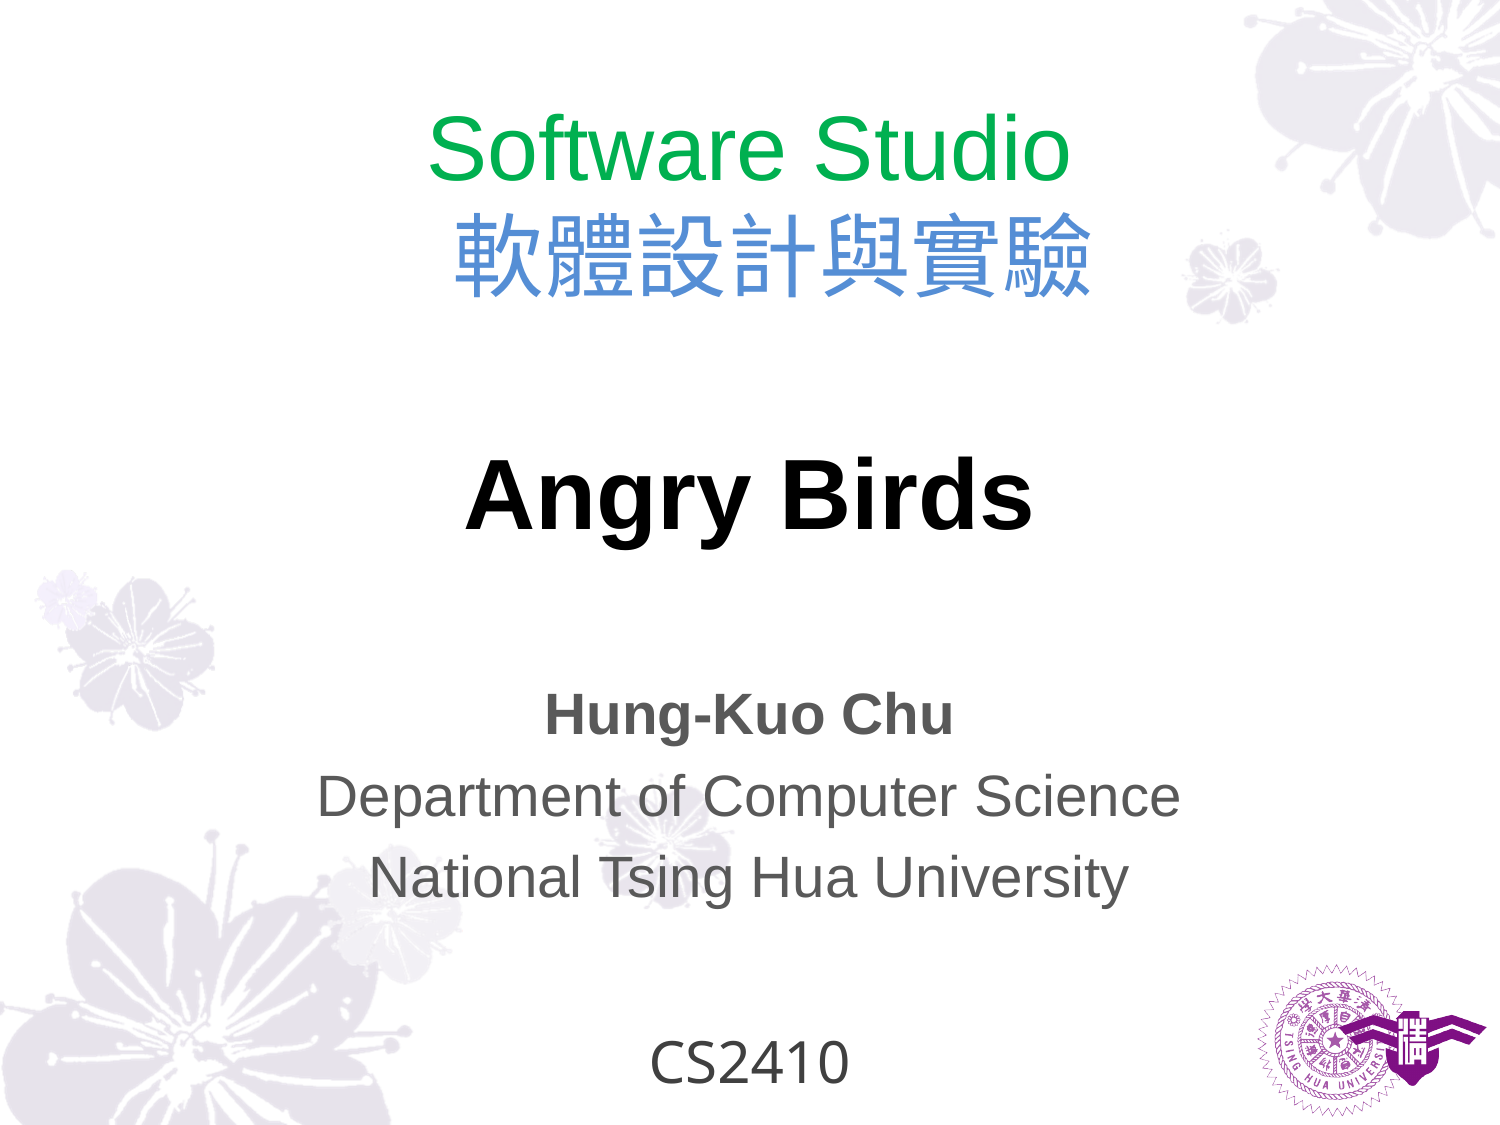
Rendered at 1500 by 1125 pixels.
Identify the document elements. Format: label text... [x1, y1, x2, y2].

subtitle Hung-Kuo Chu Department of Computer Science National Tsing Hua University [225, 668, 1275, 957]
title Angry Birds [111, 368, 1387, 610]
picture [0, 0, 1500, 1125]
text_box Software Studio 軟體設計與實驗 [112, 78, 1388, 320]
text_box CS2410 [633, 1018, 865, 1103]
